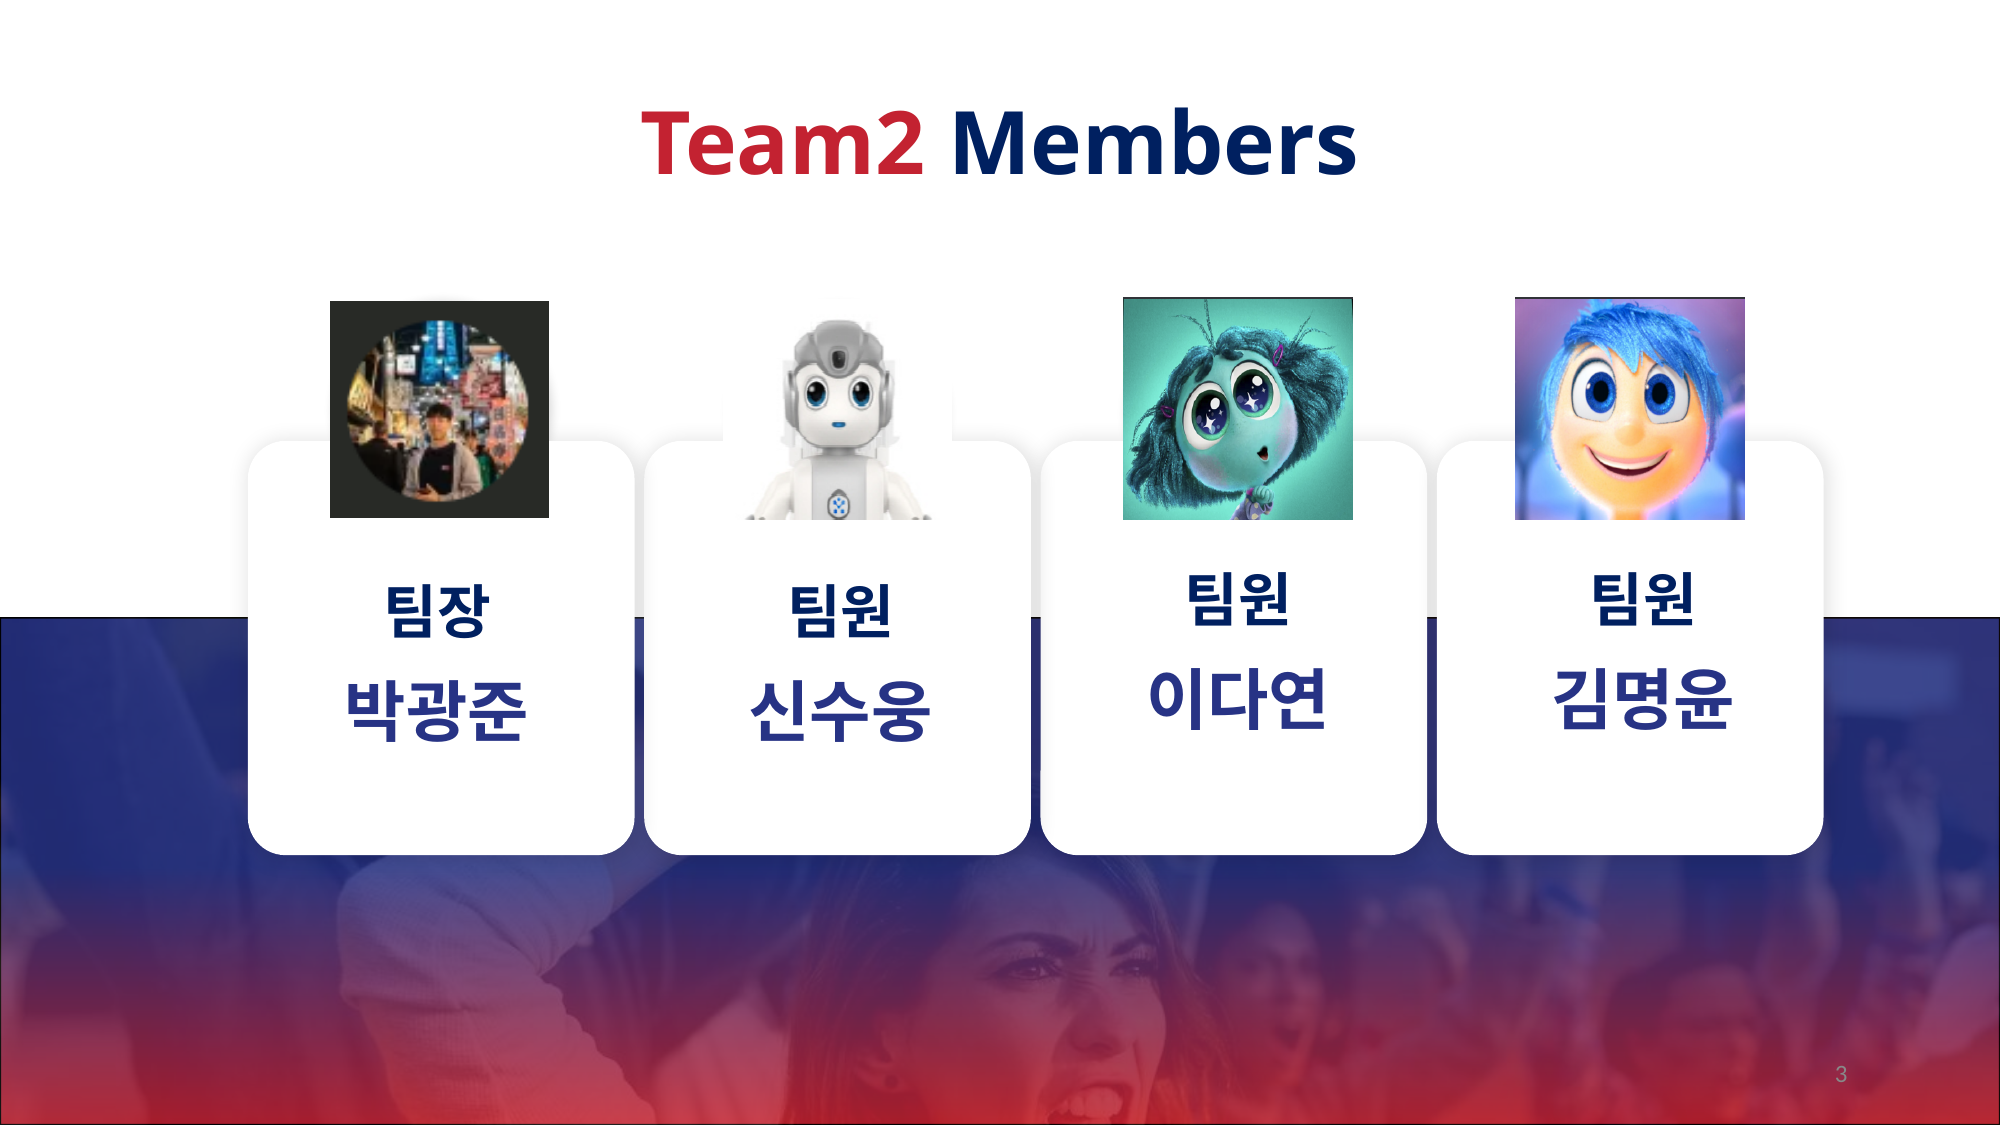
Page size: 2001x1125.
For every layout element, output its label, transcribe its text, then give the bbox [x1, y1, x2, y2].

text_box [643, 305, 1032, 856]
text_box Team2 Members [494, 79, 1506, 200]
picture [330, 301, 549, 518]
picture [1123, 296, 1353, 520]
picture [722, 299, 953, 520]
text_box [1040, 305, 1428, 856]
picture [0, 617, 2000, 1125]
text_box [247, 302, 635, 856]
picture [1515, 296, 1745, 520]
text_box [1436, 305, 1824, 856]
